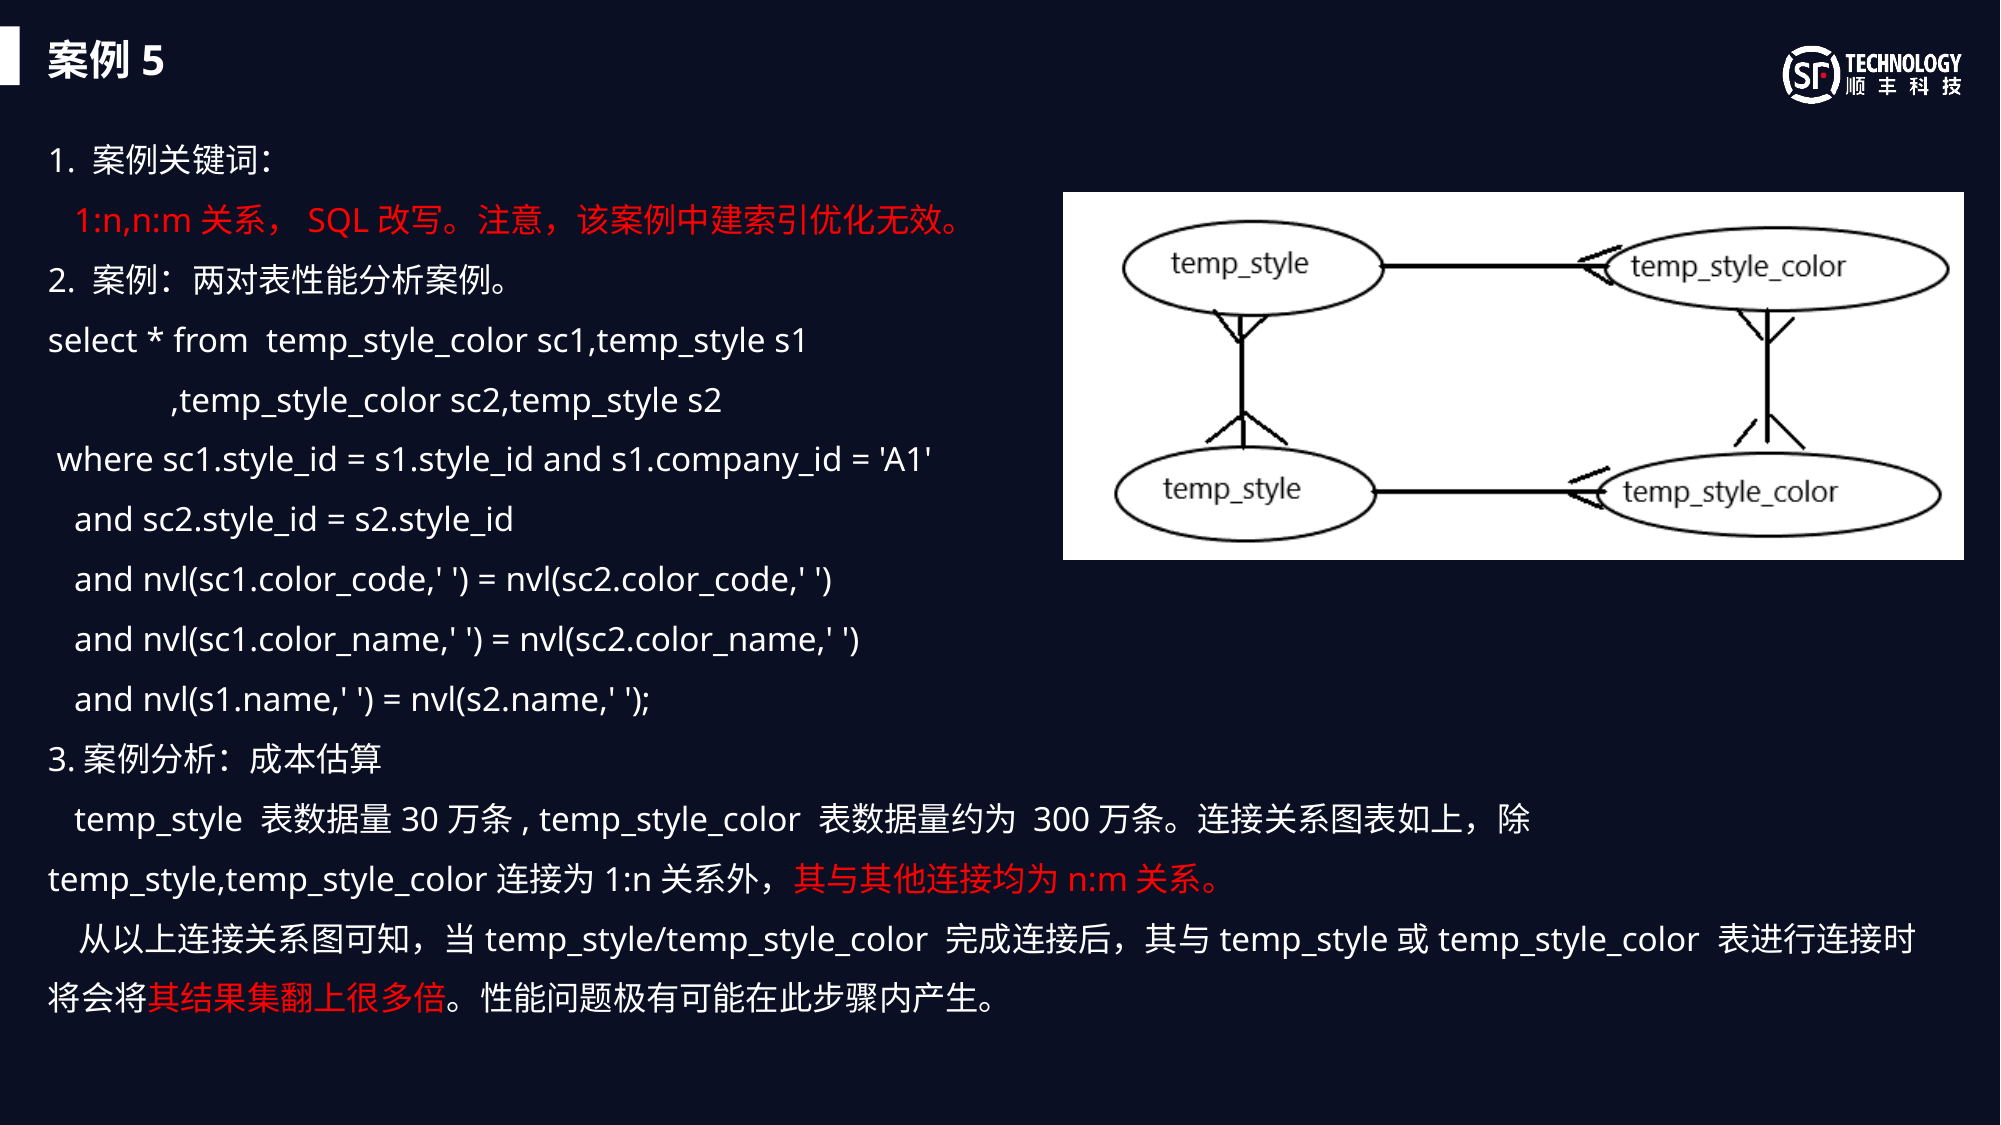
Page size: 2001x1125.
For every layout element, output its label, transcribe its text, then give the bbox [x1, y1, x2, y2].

text_box [0, 26, 20, 86]
text_box 1. 案例关键词： 1:n,n:m关系，SQL改写。注意，该案例中建索引优化无效。 2. 案例：两对表性能分析案例。 select * from temp_style_color sc1,temp_style s1 ,temp_style_color sc2,temp_style s2 where sc1.style_id = s1.style_id and s1.company_id = 'A1' and sc2.style_id = s2.style_id and nvl(sc1.color_code,' ') = nvl(sc2.color_code,' ') and nvl(sc1.color_name,' ') = nvl(sc2.color_name,' ') and nvl(s1.name,' ') = nvl(s2.name,' '); 3.案例分析：成本估算 temp_style 表数据量30万条, temp_style_color 表数据量约为 300万条。连接关系图表如上，除temp_style,temp_style_color连接为1:n关系外，其与其他连接均为n:m关系。 从以上连接关系图可知，当temp_style/temp_style_color 完成连接后，其与temp_style或temp_style_color 表进行连接时将会将其结果集翻上很多倍。性能问题极有可能在此步骤内产生。 [33, 111, 1933, 1125]
picture [1063, 192, 1964, 560]
text_box 案例5 [33, 26, 894, 92]
picture [1765, 0, 1979, 149]
